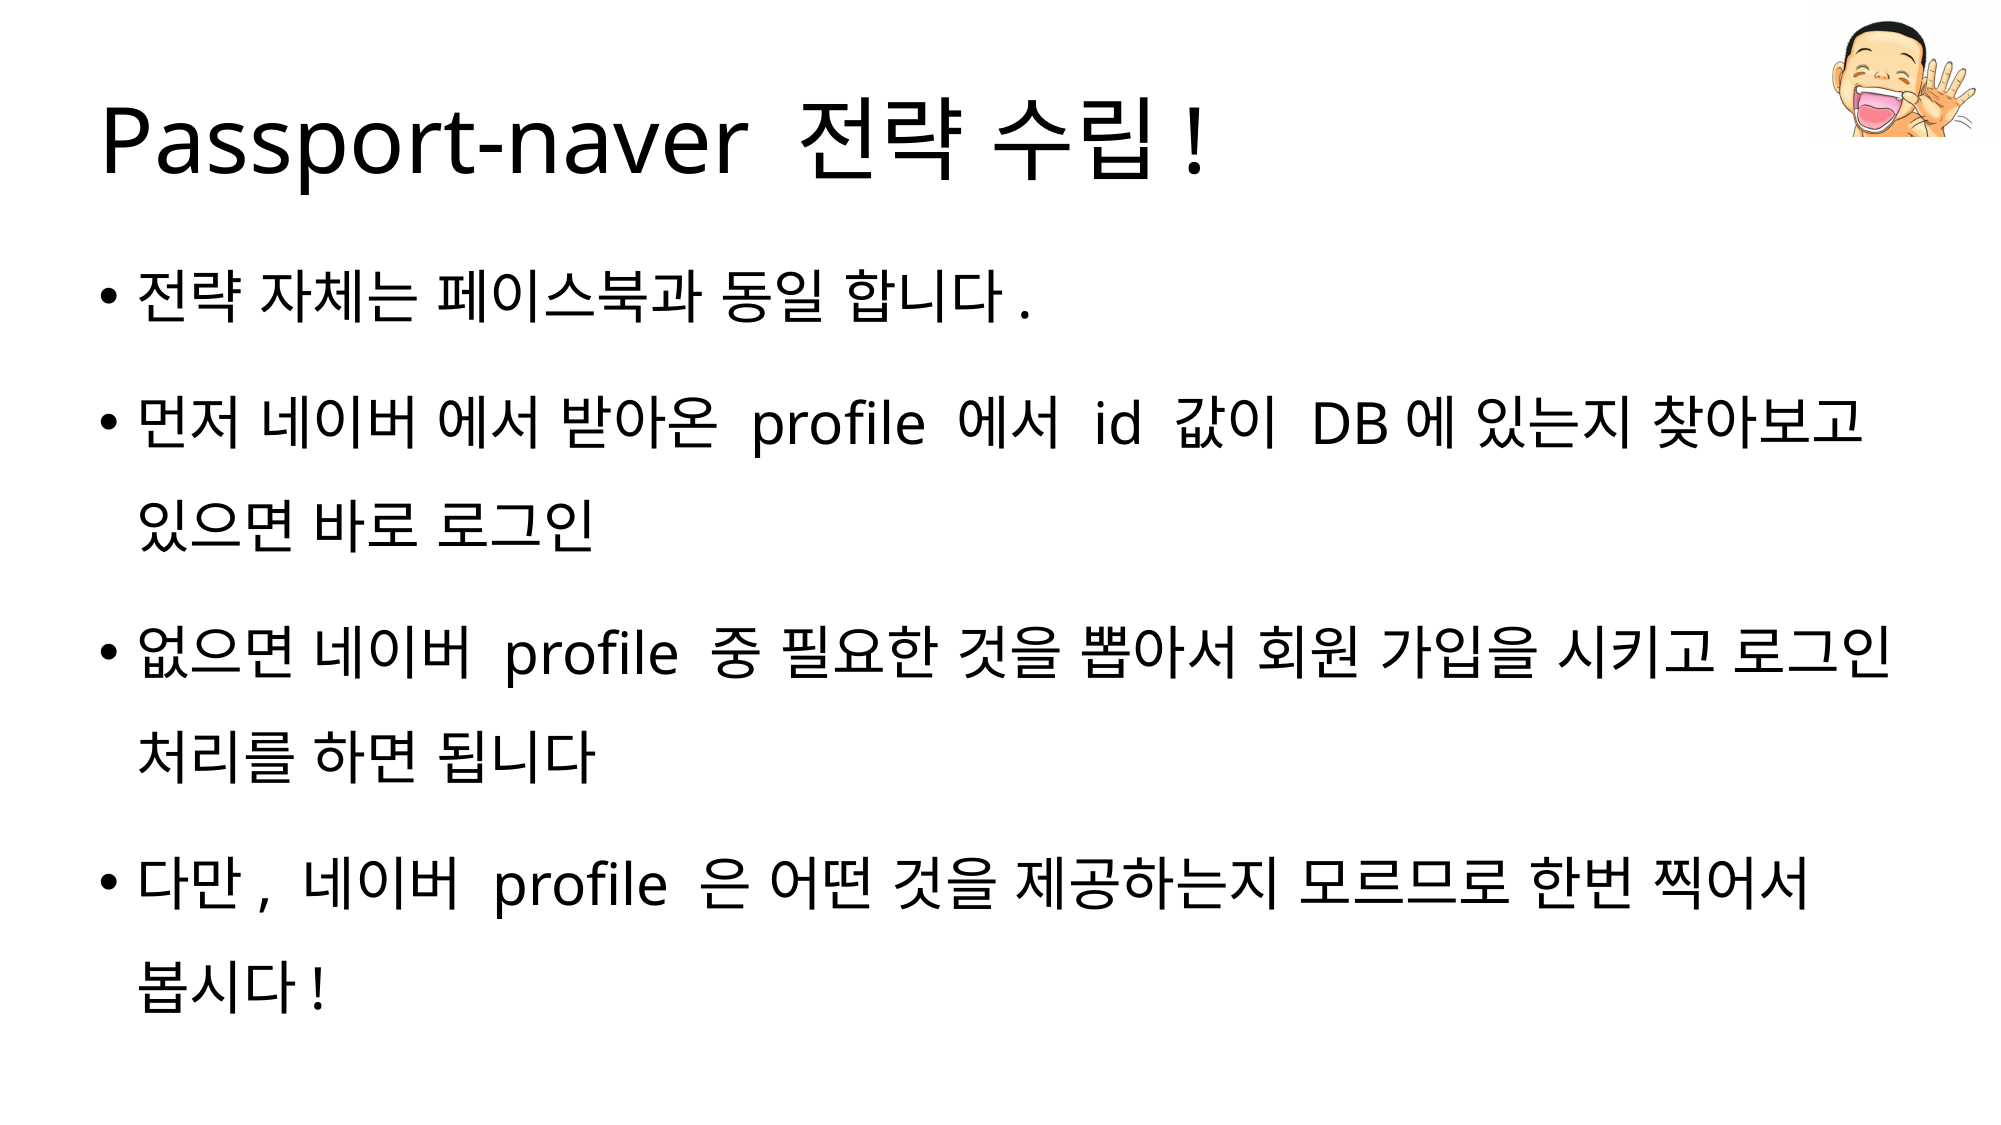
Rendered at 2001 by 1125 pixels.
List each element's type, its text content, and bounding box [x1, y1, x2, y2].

list 전략 자체는 페이스북과 동일 합니다. 먼저 네이버 에서 받아온 profile 에서 id 값이 DB에 있는지 찾아보고 있으면 바로 로그인 없으면 네이버 profile 중 필요한 것을 뽑아서 회원 가입을 시키고 로그인 처리를 하면 됩니다 다만, 네이버 profile 은 어떤 것을 제공하는지 모르므로 한번 찍어서 봅시다! [83, 217, 1931, 1100]
title Passport-naver 전략 수립! [83, 0, 1931, 217]
picture [1931, 0, 2000, 137]
